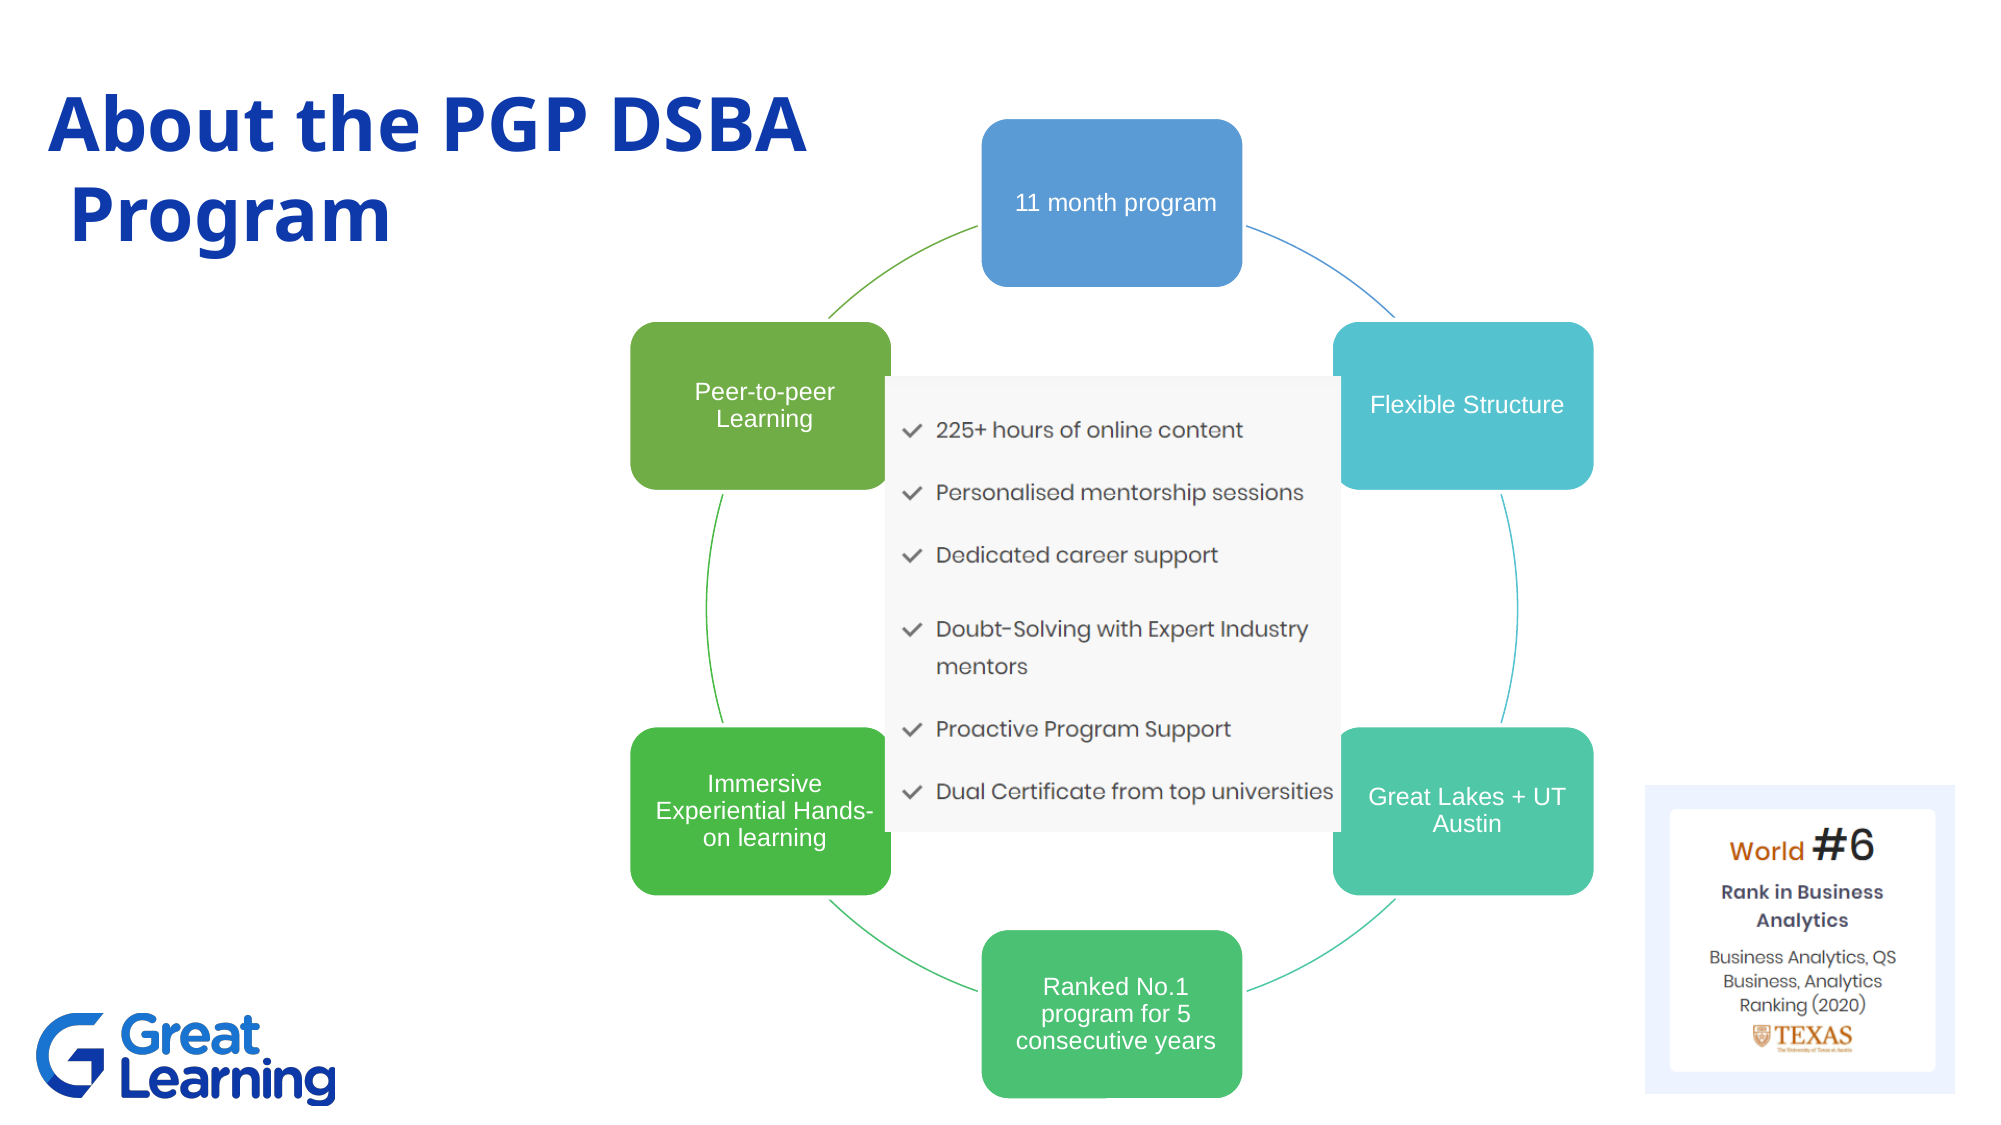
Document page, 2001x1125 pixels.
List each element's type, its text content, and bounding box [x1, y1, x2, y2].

picture [36, 1013, 335, 1106]
picture [1644, 784, 1956, 1094]
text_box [268, 116, 1956, 1101]
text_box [884, 376, 1342, 832]
text_box About the PGP DSBA Program [33, 68, 1955, 264]
